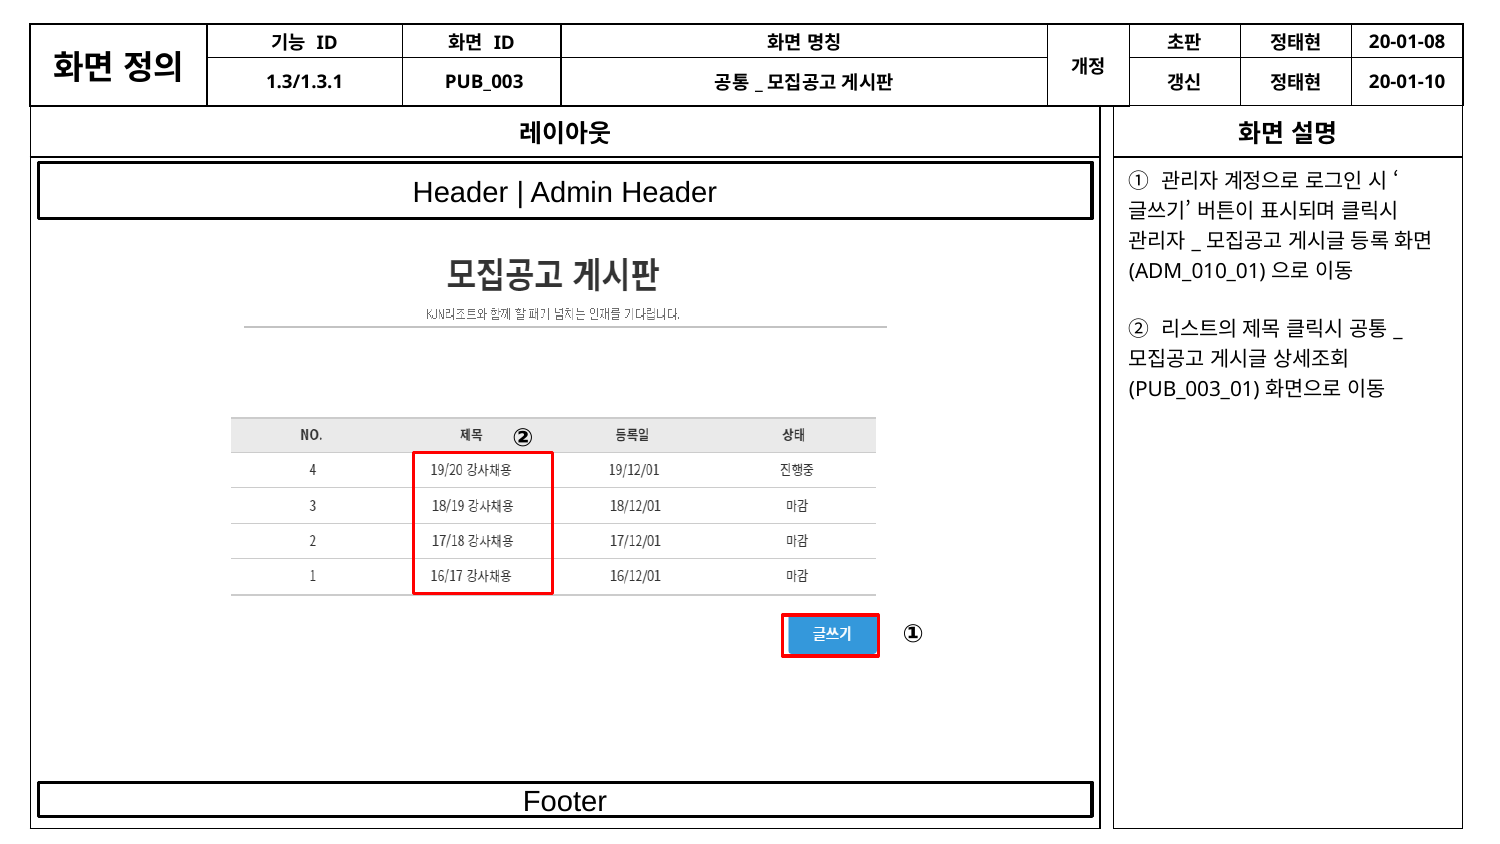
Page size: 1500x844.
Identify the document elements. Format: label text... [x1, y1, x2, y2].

table_header 화면 설명 [1114, 106, 1462, 156]
text_box Header | Admin Header [38, 162, 1093, 219]
table_cell 갱신 [1130, 58, 1240, 105]
table_header 화면 명칭 [562, 25, 1047, 57]
table_cell [31, 158, 1099, 828]
table_header 화면 정의 [31, 25, 206, 105]
table_cell 20-01-10 [1352, 58, 1462, 105]
table_header 레이아웃 [31, 106, 1099, 156]
table_header 화면 ID [403, 25, 560, 57]
table_cell 정태현 [1241, 58, 1351, 105]
picture [37, 225, 1093, 772]
table_header 기능 ID [208, 25, 402, 57]
text_box Footer [38, 782, 1093, 817]
table_cell ① 관리자 계정으로 로그인 시 ‘글쓰기’ 버튼이 표시되며 클릭시 관리자_모집공고 게시글 등록 화면(ADM_010_01)으로 이동 ② 리스트의 제목 클릭시 공통_모집공고 게시글 상세조회(PUB_003_01)화면으로 이동 [1114, 158, 1462, 828]
table_header 정태현 [1241, 25, 1351, 57]
table_header 개정 [1048, 25, 1129, 105]
table_cell 1.3/1.3.1 [208, 58, 402, 105]
table_cell 공통_모집공고 게시판 [562, 58, 1047, 105]
table_header 초판 [1130, 25, 1240, 57]
table_header 20-01-08 [1352, 25, 1462, 57]
table_cell PUB_003 [403, 58, 560, 105]
